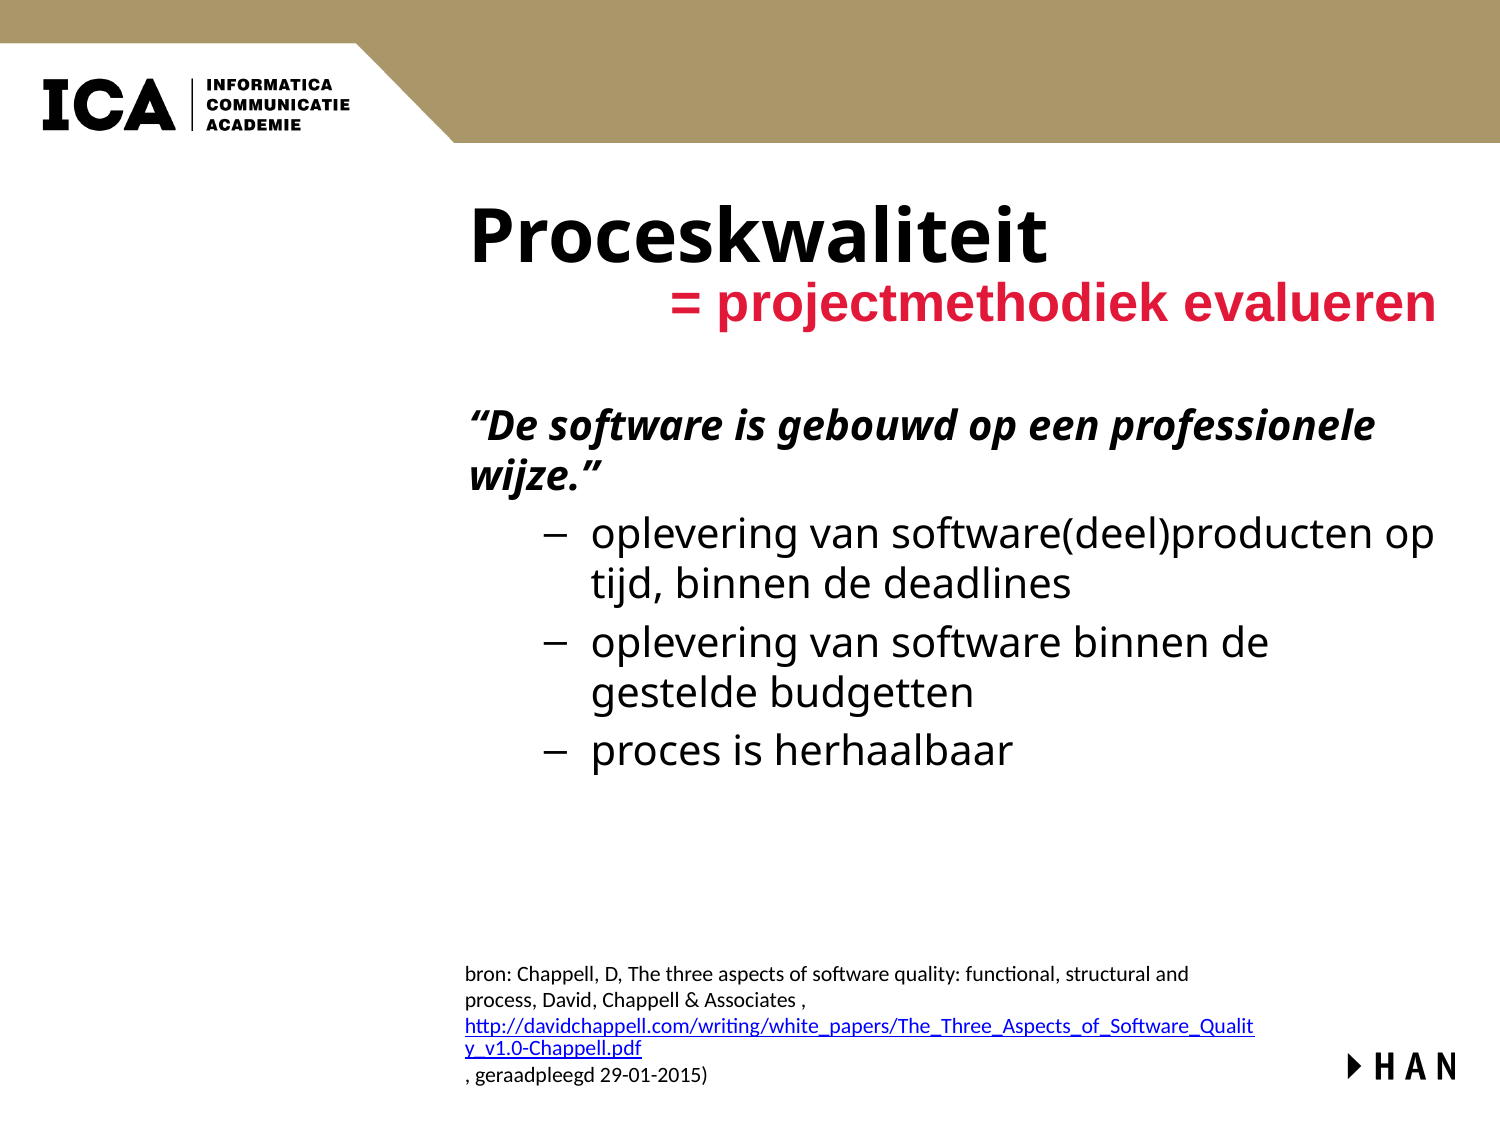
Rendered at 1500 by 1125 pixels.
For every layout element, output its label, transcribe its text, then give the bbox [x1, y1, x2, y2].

text_box bron: Chappell, D, The three aspects of software quality: functional, structural and process, David, Chappell & Associates , http://davidchappell.com/writing/white_papers/The_Three_Aspects_of_Software_Quality_v1.0-Chappell.pdf, geraadpleegd 29-01-2015) [375, 952, 1270, 1072]
text_box = projectmethodiek evalueren [655, 260, 1483, 340]
list “De software is gebouwd op een professionele wijze.” oplevering van software(deel)producten op tijd, binnen de deadlines oplevering van software binnen de gestelde budgetten proces is herhaalbaar [453, 391, 1455, 1040]
title Proceskwaliteit [453, 179, 1455, 287]
